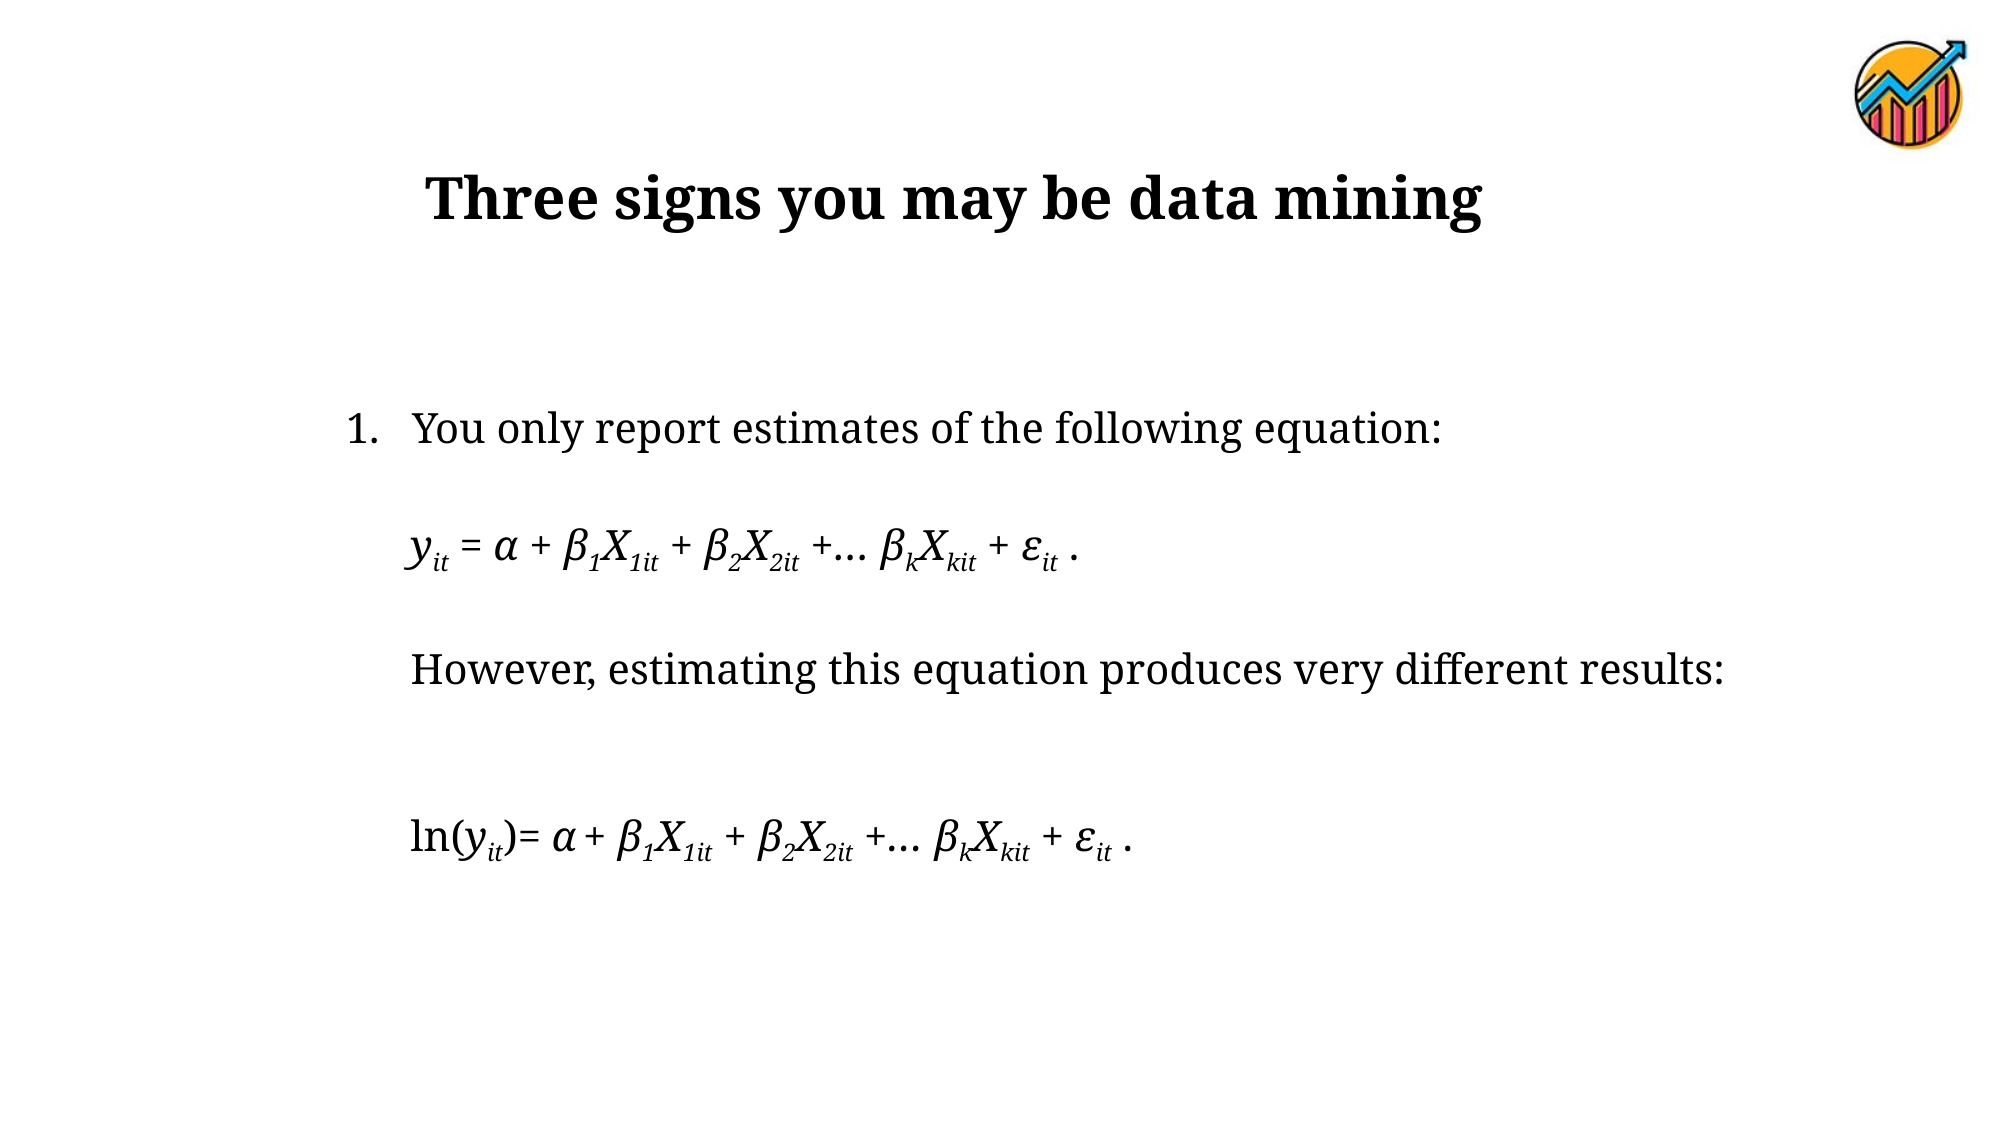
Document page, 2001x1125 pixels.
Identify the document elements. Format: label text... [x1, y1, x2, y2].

picture [1820, 5, 2000, 185]
text_box Three signs you may be data mining [287, 137, 1638, 255]
text_box 1. You only report estimates of the following equation: yit = α + β1X1it + β2X2it +… βkXkit + εit . However, estimating this equation produces very different results: ln(yit)= α + β1X1it + β2X2it +… βkXkit + εit . [331, 299, 1757, 1125]
